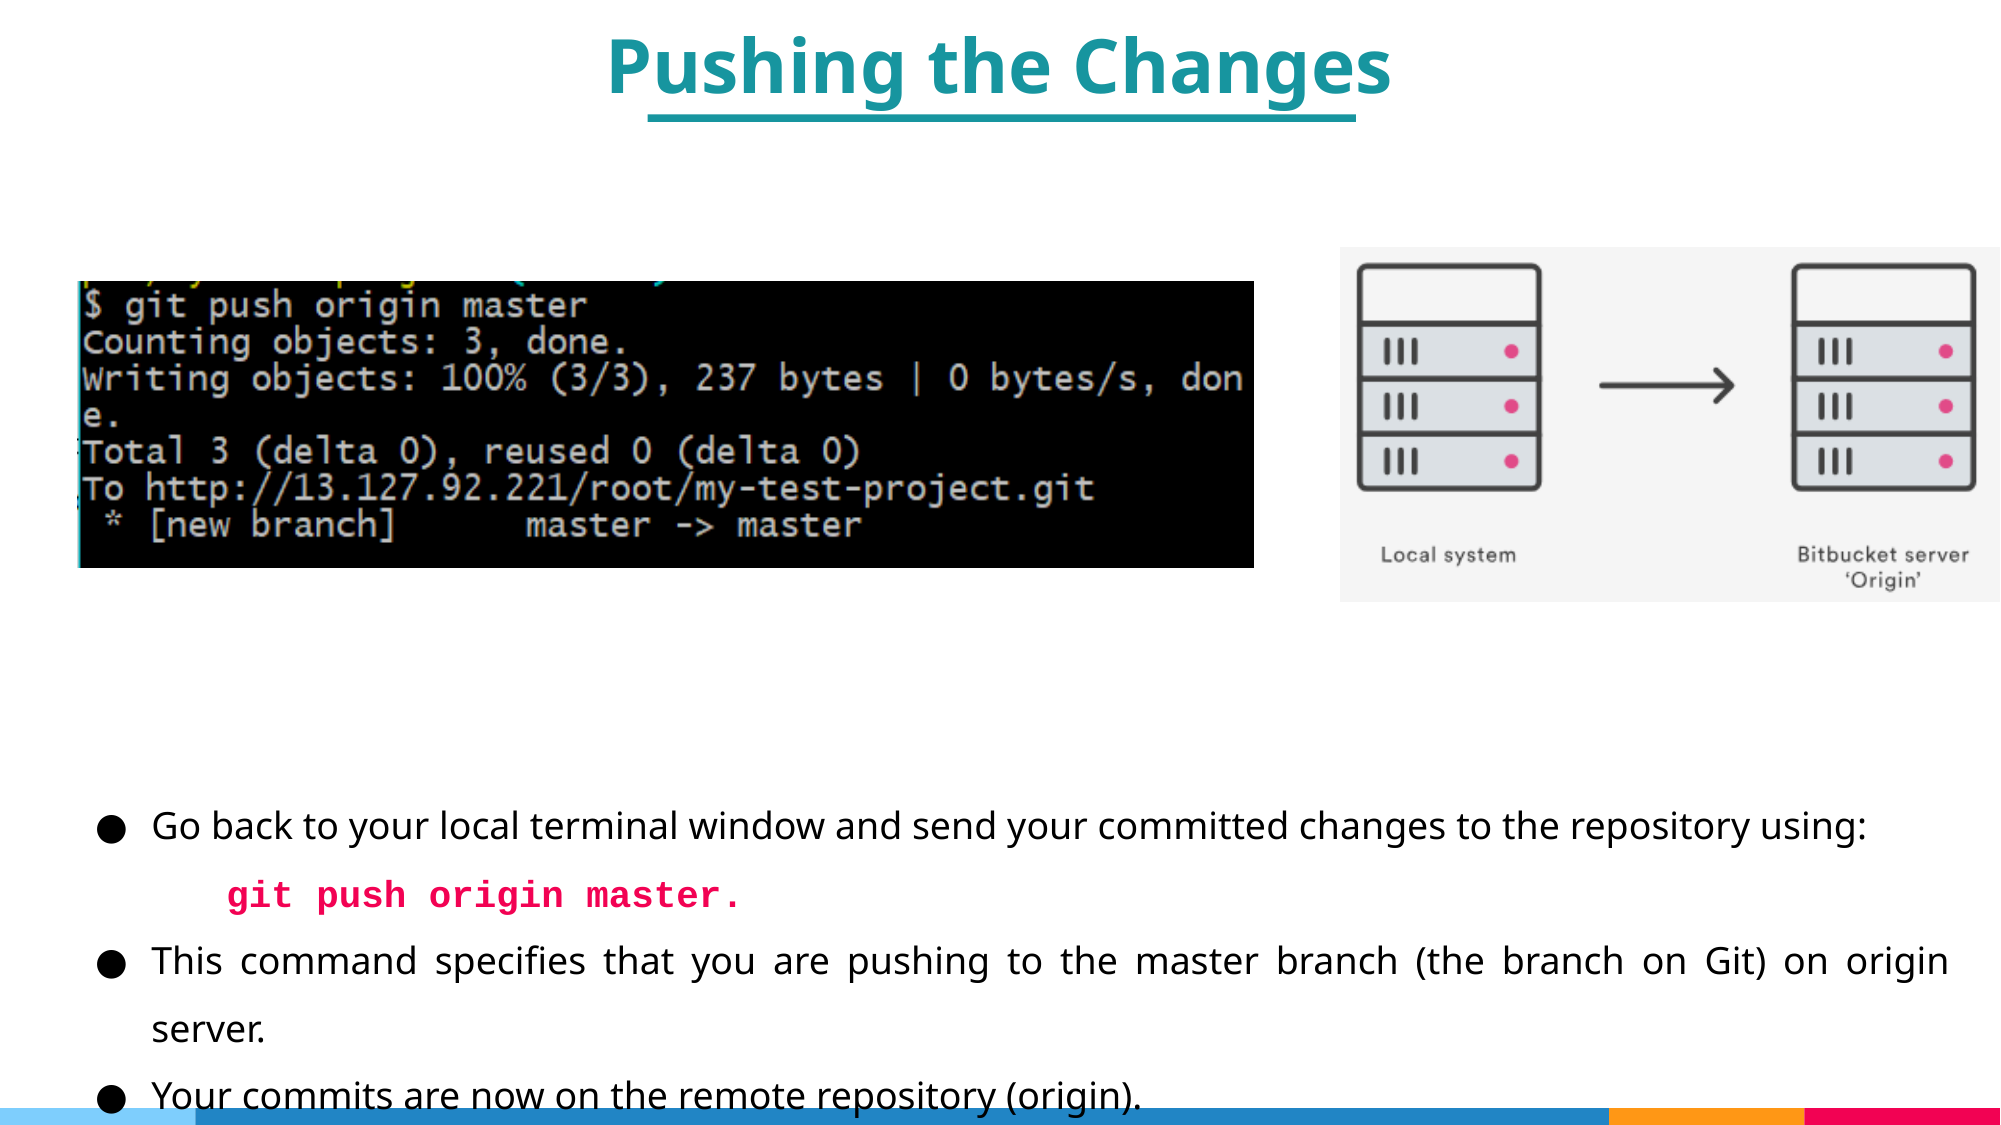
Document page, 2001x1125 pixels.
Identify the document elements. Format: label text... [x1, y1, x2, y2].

text_box Go back to your local terminal window and send your committed changes to the repository using: git push origin master. This command specifies that you are pushing to the master branch (the branch on Git) on origin server. Your commits are now on the remote repository (origin). [61, 772, 1967, 1059]
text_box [140, 14, 1859, 123]
picture [77, 281, 1254, 568]
picture [1340, 247, 2000, 602]
